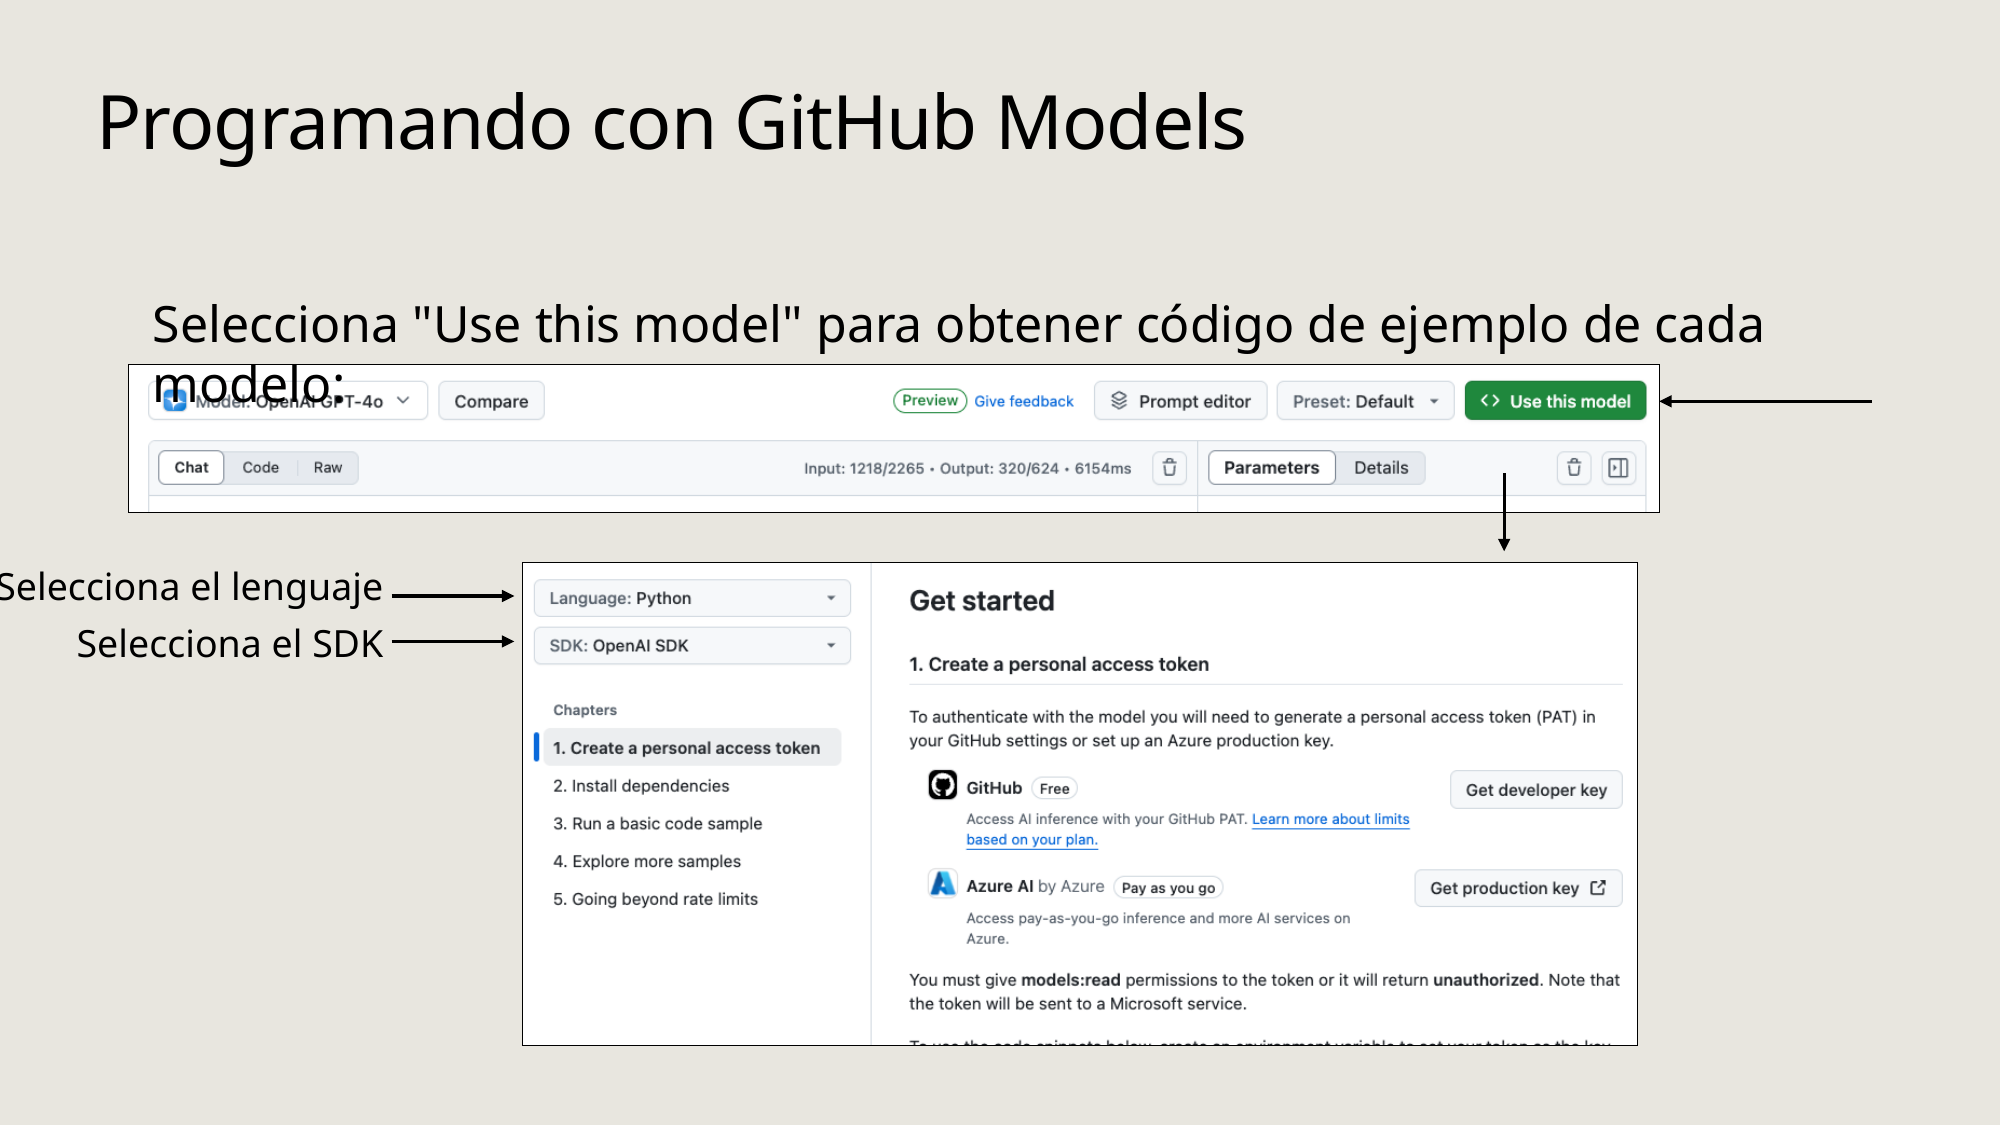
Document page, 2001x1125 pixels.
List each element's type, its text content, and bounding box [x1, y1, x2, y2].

text_box Selecciona el SDK [0, 619, 384, 665]
list Selecciona el lenguaje [0, 562, 384, 608]
title Programando con GitHub Models [96, 75, 1904, 166]
picture [522, 562, 1638, 1046]
picture [127, 363, 1660, 513]
text_box Selecciona "Use this model" para obtener código de ejemplo de cada modelo: [153, 292, 1889, 413]
